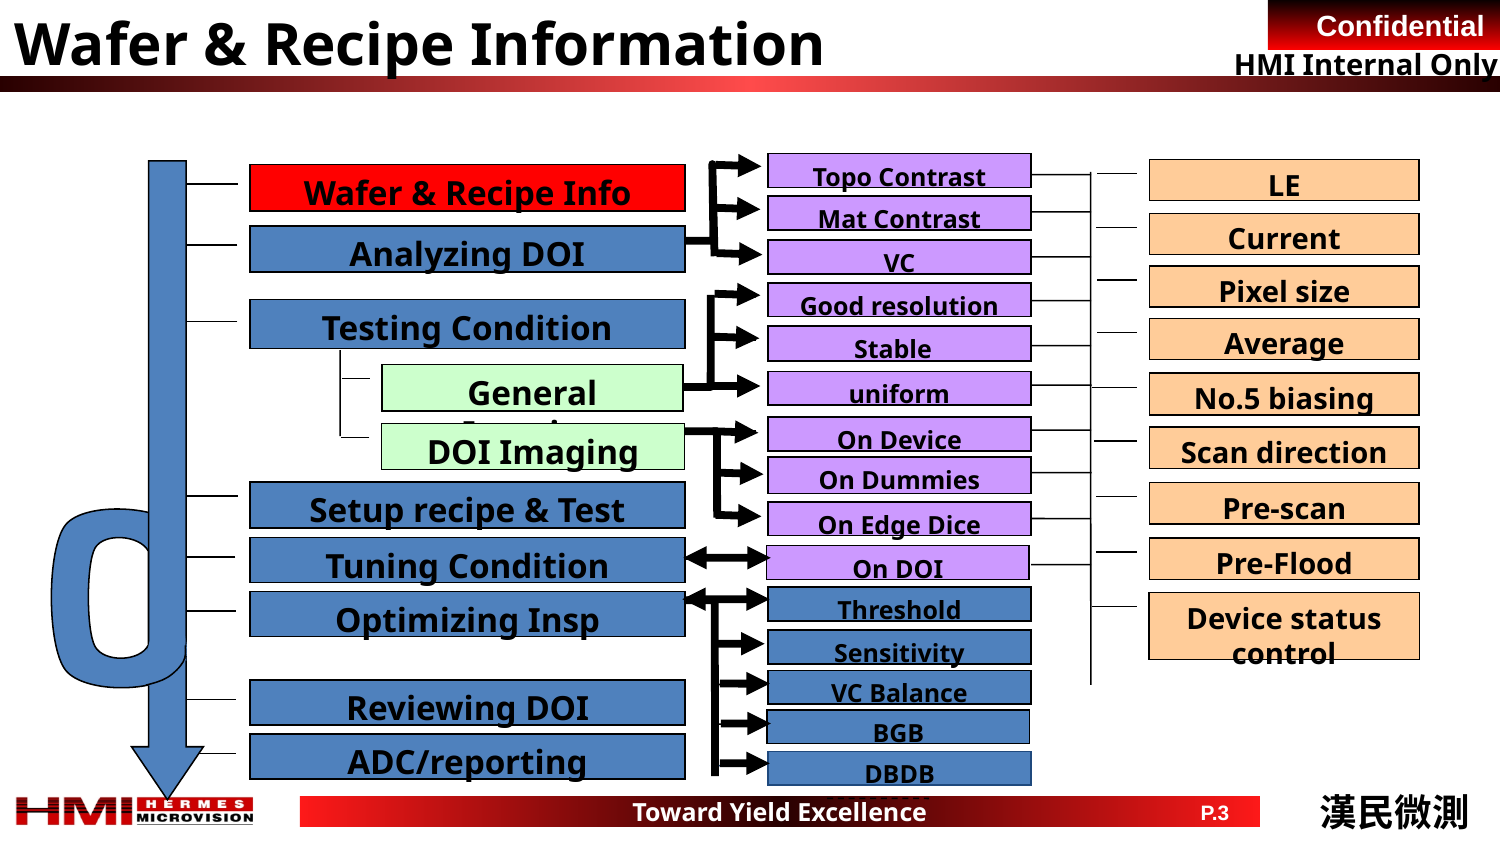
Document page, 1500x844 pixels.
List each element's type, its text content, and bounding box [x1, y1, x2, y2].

text_box Wafer & Recipe Info [250, 164, 686, 211]
text_box [683, 551, 771, 565]
text_box [51, 508, 148, 688]
text_box [749, 248, 763, 261]
text_box [88, 537, 149, 659]
text_box No.5 biasing [1149, 373, 1420, 416]
text_box [647, 600, 716, 777]
text_box [682, 592, 770, 606]
text_box On Device [768, 417, 1031, 451]
text_box Analyzing DOI [249, 225, 685, 273]
text_box [713, 331, 760, 345]
text_box Testing Condition [249, 299, 685, 349]
text_box Tuning Condition [250, 537, 686, 583]
text_box [685, 164, 715, 257]
text_box On DOI [766, 545, 1030, 580]
text_box Topo Contrast [768, 153, 1031, 188]
text_box [719, 757, 770, 770]
text_box BGB [767, 709, 1030, 744]
text_box Pre-scan [1149, 482, 1420, 524]
text_box [720, 717, 771, 730]
text_box Scan direction [1149, 427, 1420, 469]
text_box Reviewing DOI [250, 680, 686, 726]
text_box [145, 645, 186, 686]
text_box Mat Contrast [768, 196, 1031, 230]
text_box Sensitivity [768, 630, 1031, 664]
text_box [715, 159, 762, 173]
text_box [714, 288, 761, 302]
text_box [714, 202, 761, 216]
text_box ADC/reporting [250, 734, 686, 780]
text_box Threshold [768, 587, 1031, 622]
text_box Stable [768, 325, 1031, 361]
text_box Pre-Flood [1149, 538, 1420, 580]
text_box DBDB [768, 751, 1031, 786]
text_box VC Balance [768, 670, 1031, 705]
text_box [747, 509, 762, 523]
text_box Device status control [1149, 592, 1420, 660]
text_box General Imaging [381, 364, 684, 411]
text_box [144, 632, 179, 683]
text_box Average [1149, 318, 1420, 360]
text_box On Edge Dice [768, 501, 1031, 536]
text_box Setup recipe & Test [250, 481, 686, 528]
text_box [733, 426, 759, 439]
text_box [717, 467, 764, 481]
text_box VC [768, 240, 1031, 274]
picture [15, 796, 255, 826]
text_box DOI Imaging [381, 423, 685, 470]
text_box [714, 637, 765, 650]
text_box [710, 379, 761, 393]
text_box Wafer & Recipe Information [0, 0, 876, 85]
text_box [653, 294, 711, 388]
text_box Good resolution [768, 282, 1031, 317]
text_box [148, 160, 187, 650]
text_box Pixel size [1149, 265, 1420, 307]
text_box LE [1149, 159, 1420, 201]
text_box [131, 661, 204, 800]
text_box Current [1149, 213, 1420, 255]
text_box uniform [768, 371, 1031, 406]
text_box [719, 677, 770, 690]
text_box Optimizing Insp [250, 591, 686, 637]
text_box On Dummies [768, 456, 1031, 494]
text_box [674, 431, 718, 518]
